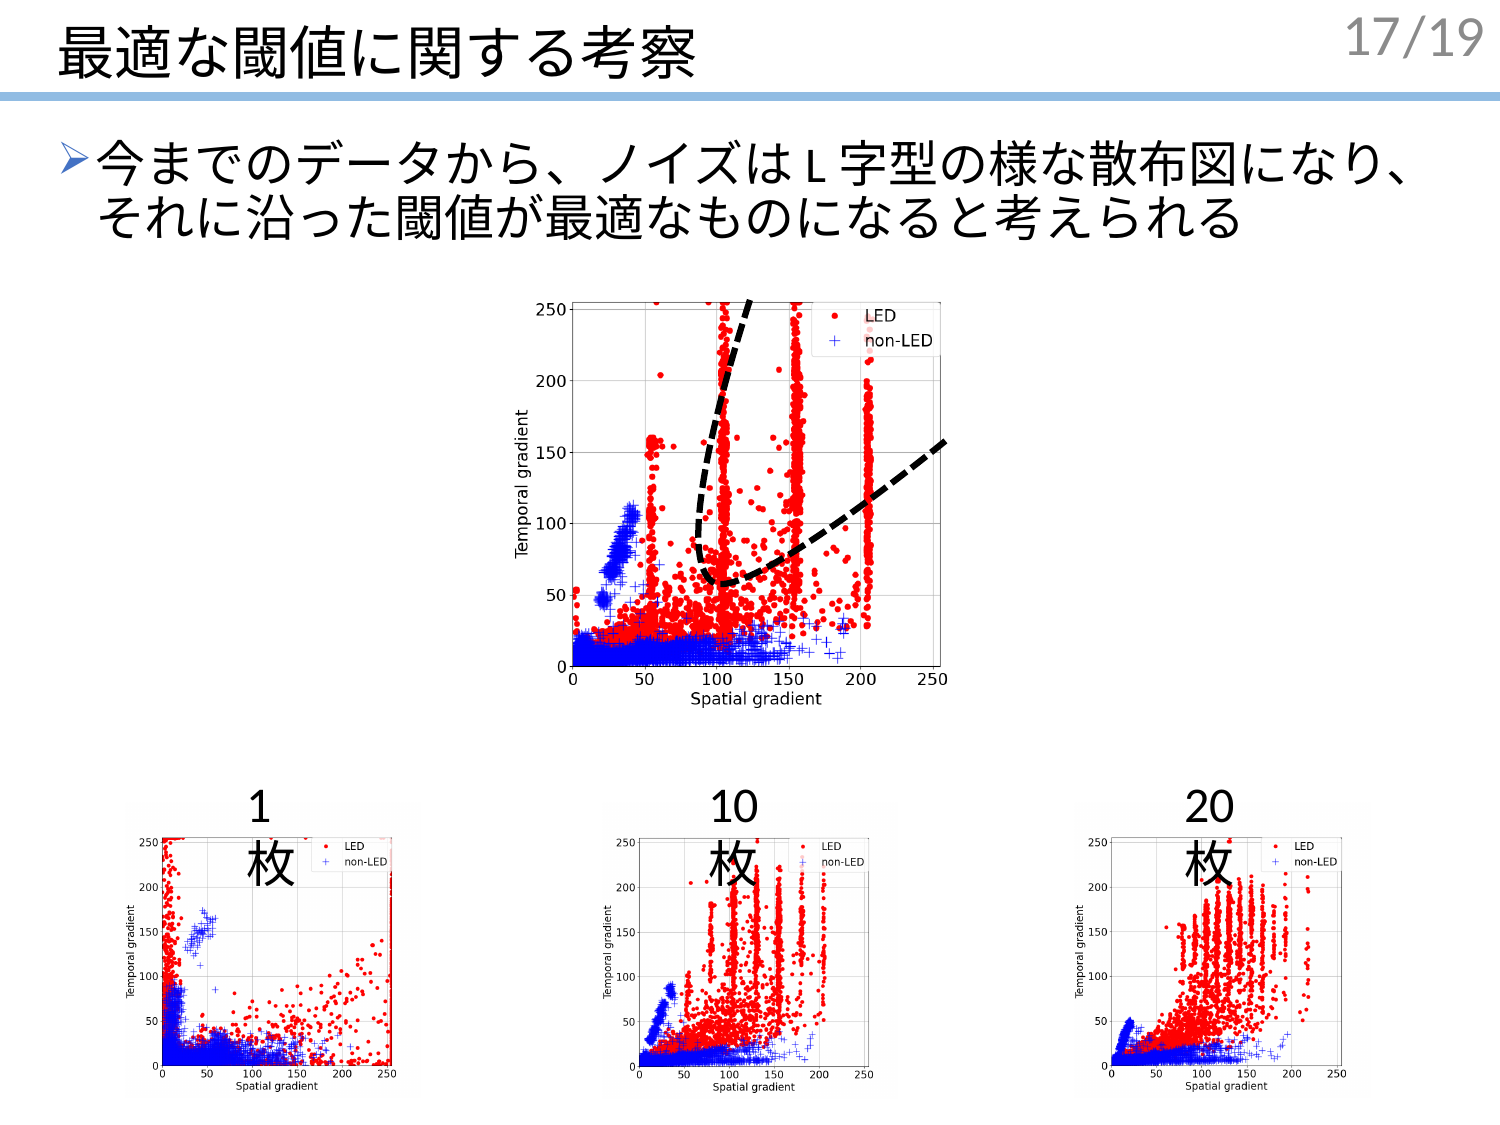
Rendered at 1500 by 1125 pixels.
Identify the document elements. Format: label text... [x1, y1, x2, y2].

title 最適な閾値に関する考察 [41, 0, 1397, 112]
list 今までのデータから、ノイズはL字型の様な散布図になり、それに沿った閾値が最適なものになると考えられる [42, 132, 1471, 1014]
picture [1074, 802, 1371, 1098]
picture [125, 802, 421, 1098]
picture [513, 245, 987, 718]
text_box 20枚 [1169, 764, 1302, 802]
text_box 10枚 [693, 764, 826, 802]
text_box 1枚 [231, 764, 343, 802]
slide_number 17 [1078, 2, 1417, 63]
picture [602, 802, 898, 1099]
